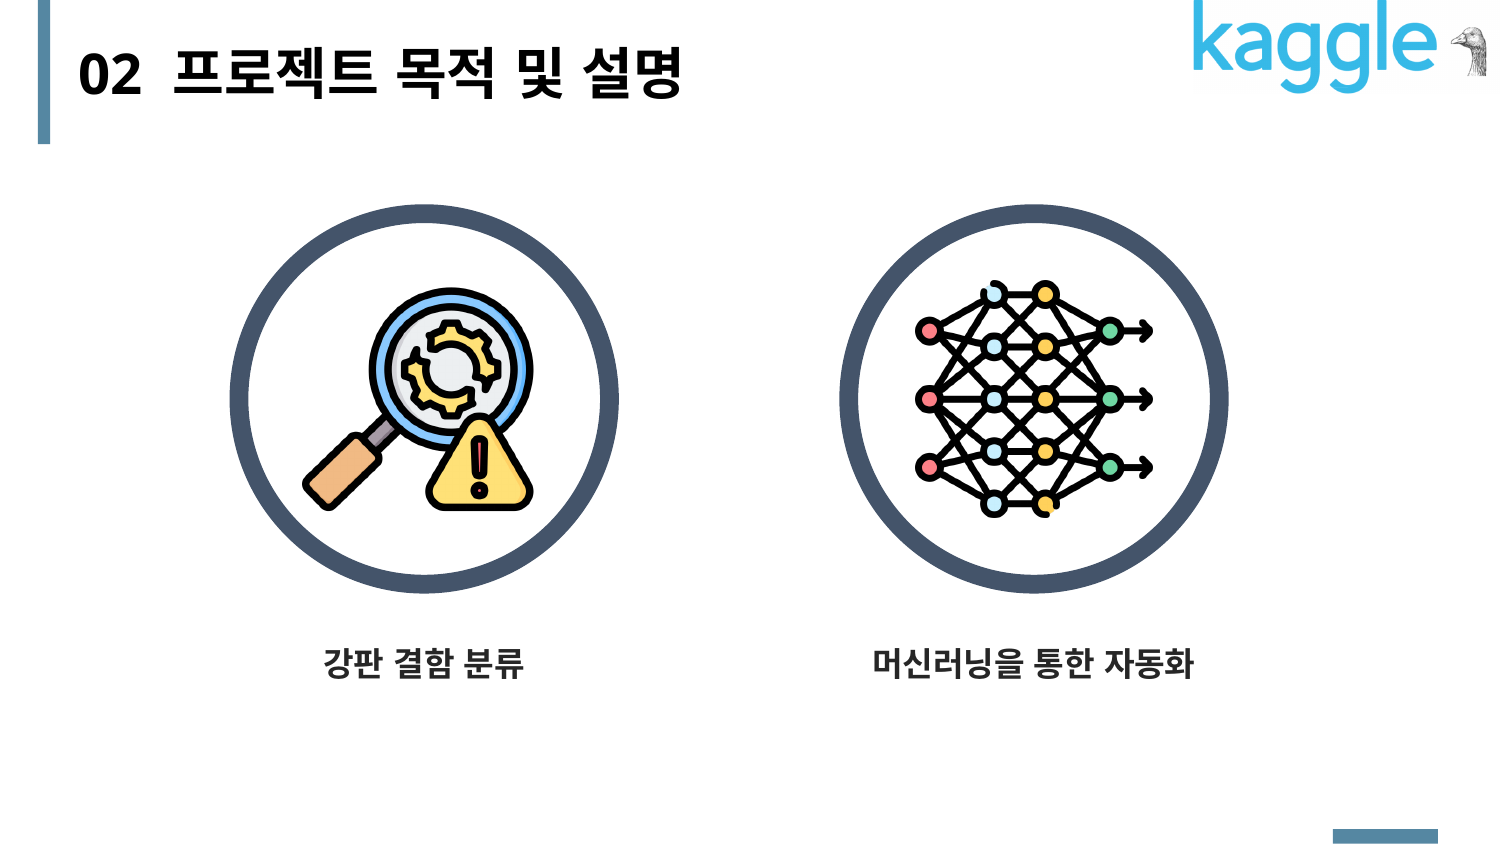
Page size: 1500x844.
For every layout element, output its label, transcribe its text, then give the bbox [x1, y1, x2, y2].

text_box 02 [67, 32, 160, 112]
text_box [848, 213, 1220, 585]
text_box [1332, 829, 1438, 844]
text_box 강판 결함 분류 [298, 637, 551, 687]
picture [914, 279, 1154, 519]
text_box [238, 213, 610, 585]
text_box 프로젝트 목적 및 설명 [161, 32, 740, 112]
text_box [37, 0, 51, 145]
text_box 머신러닝을 통한 자동화 [835, 637, 1233, 687]
picture [298, 279, 537, 519]
picture [1193, 0, 1500, 94]
